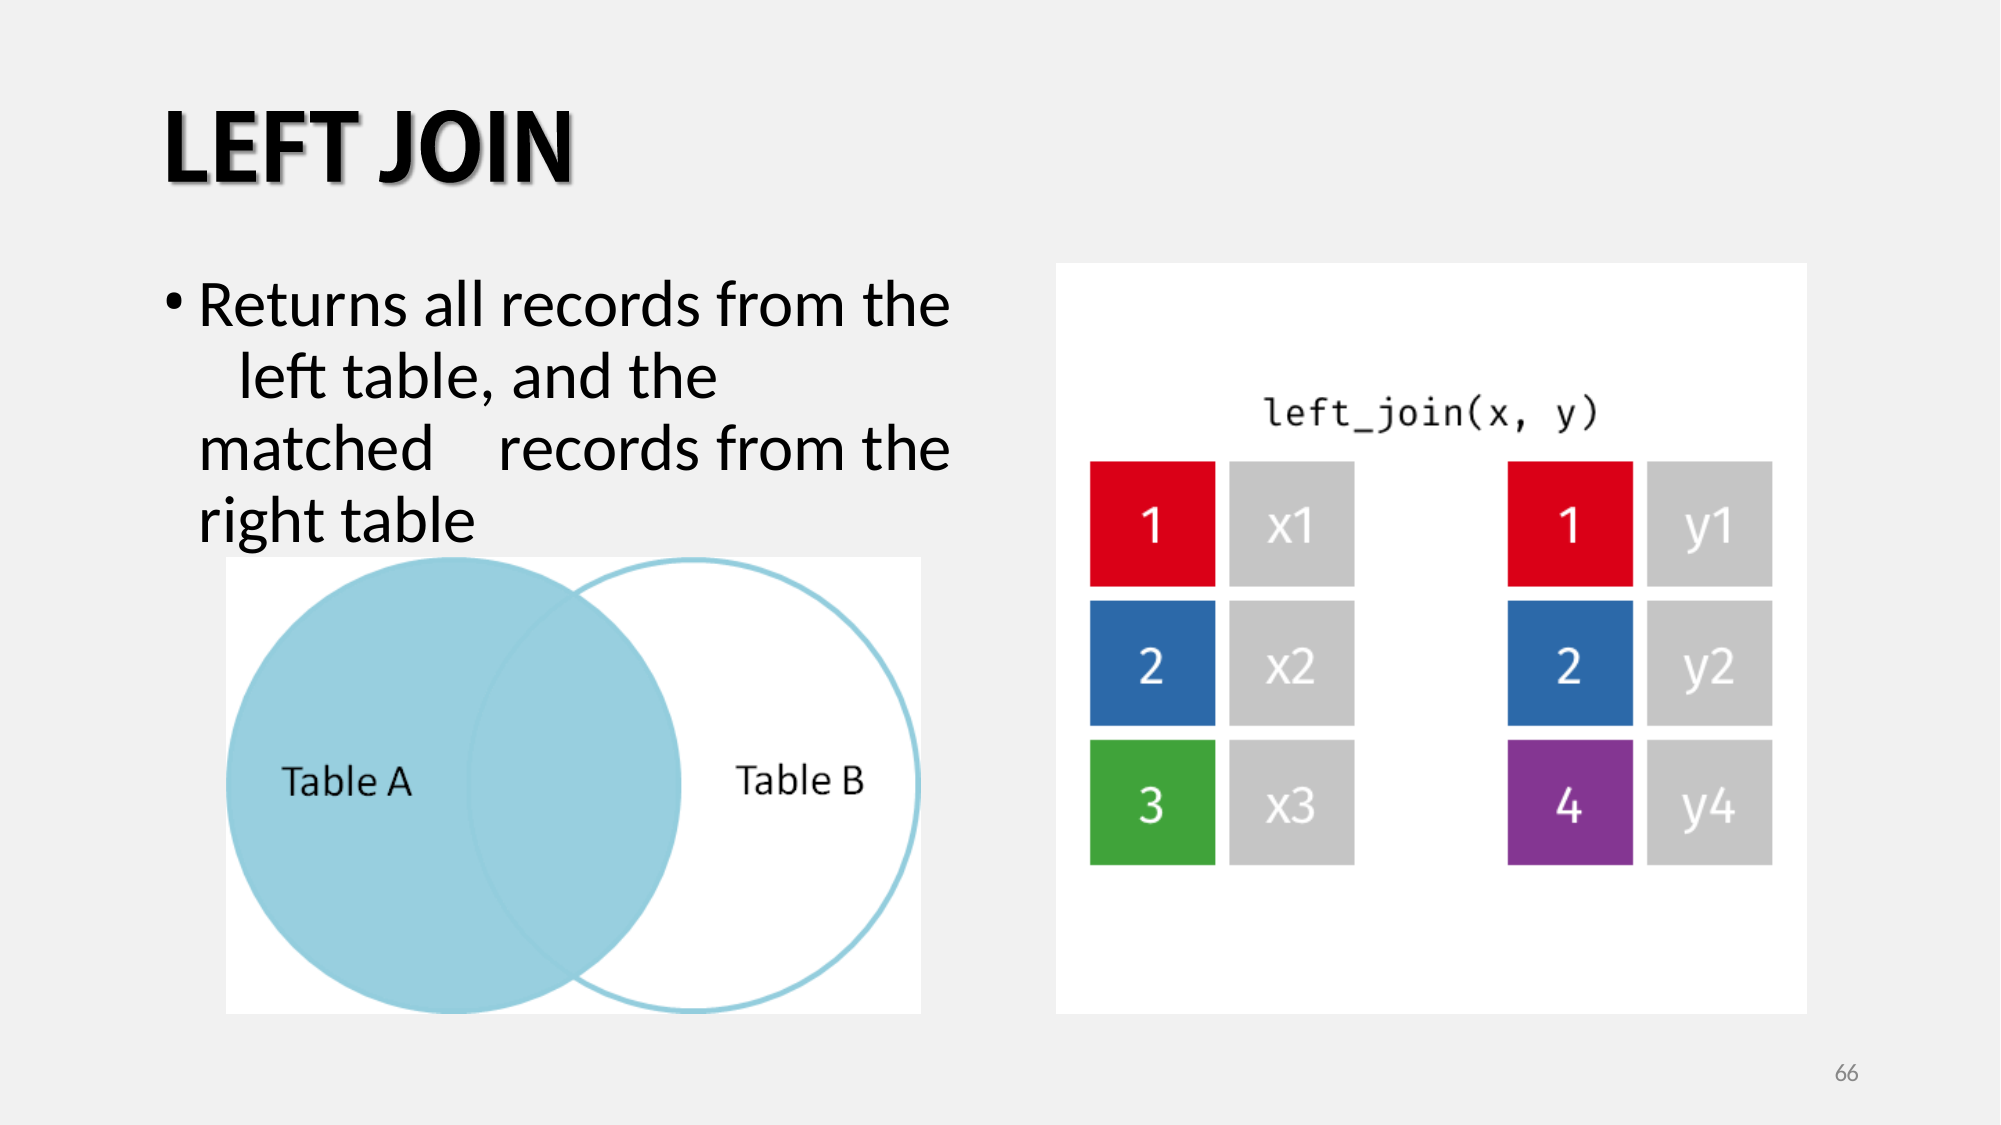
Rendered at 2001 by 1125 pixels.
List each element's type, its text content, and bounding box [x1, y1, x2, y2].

slide_number 66 [1802, 1060, 1875, 1100]
picture [1055, 262, 1807, 1014]
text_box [104, 67, 638, 269]
picture [225, 557, 921, 1014]
text_box Returns all records from the left table, and the matched records from the right table [159, 256, 958, 557]
